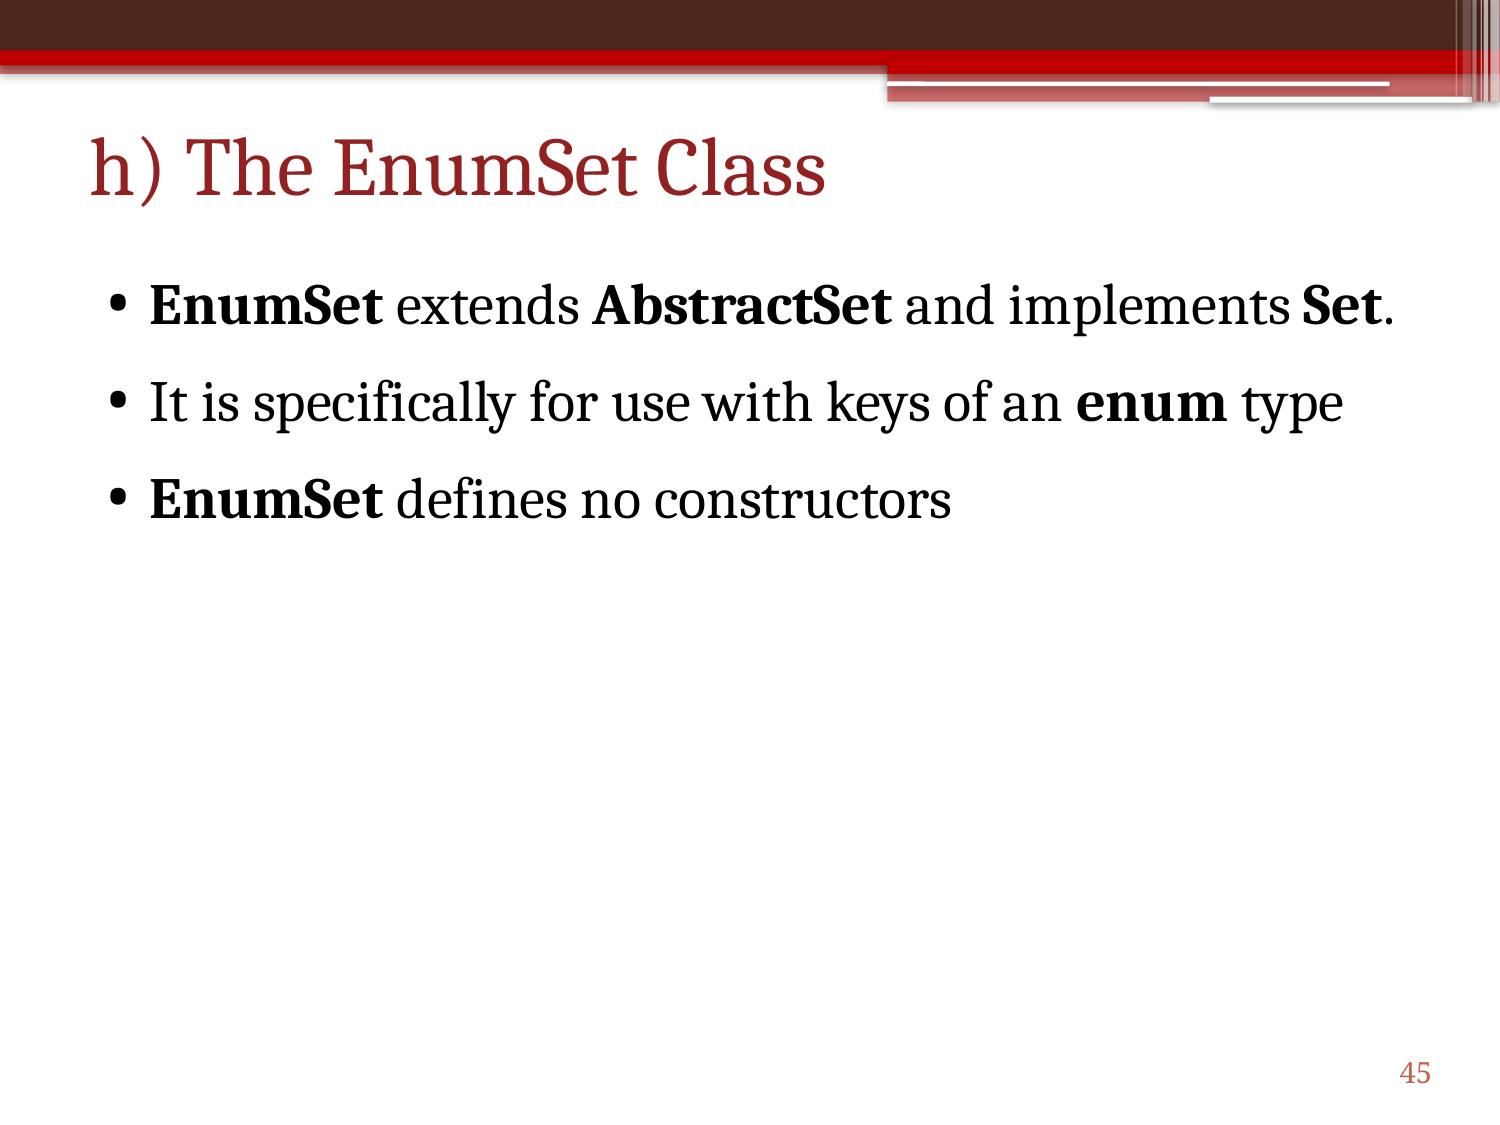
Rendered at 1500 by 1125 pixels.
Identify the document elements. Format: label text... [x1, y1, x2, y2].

slide_number 45 [1287, 1041, 1447, 1102]
list EnumSet extends AbstractSet and implements Set. It is specifically for use with keys of an enum type EnumSet defines no constructors [75, 237, 1425, 1000]
title h) The EnumSet Class [75, 99, 1425, 225]
